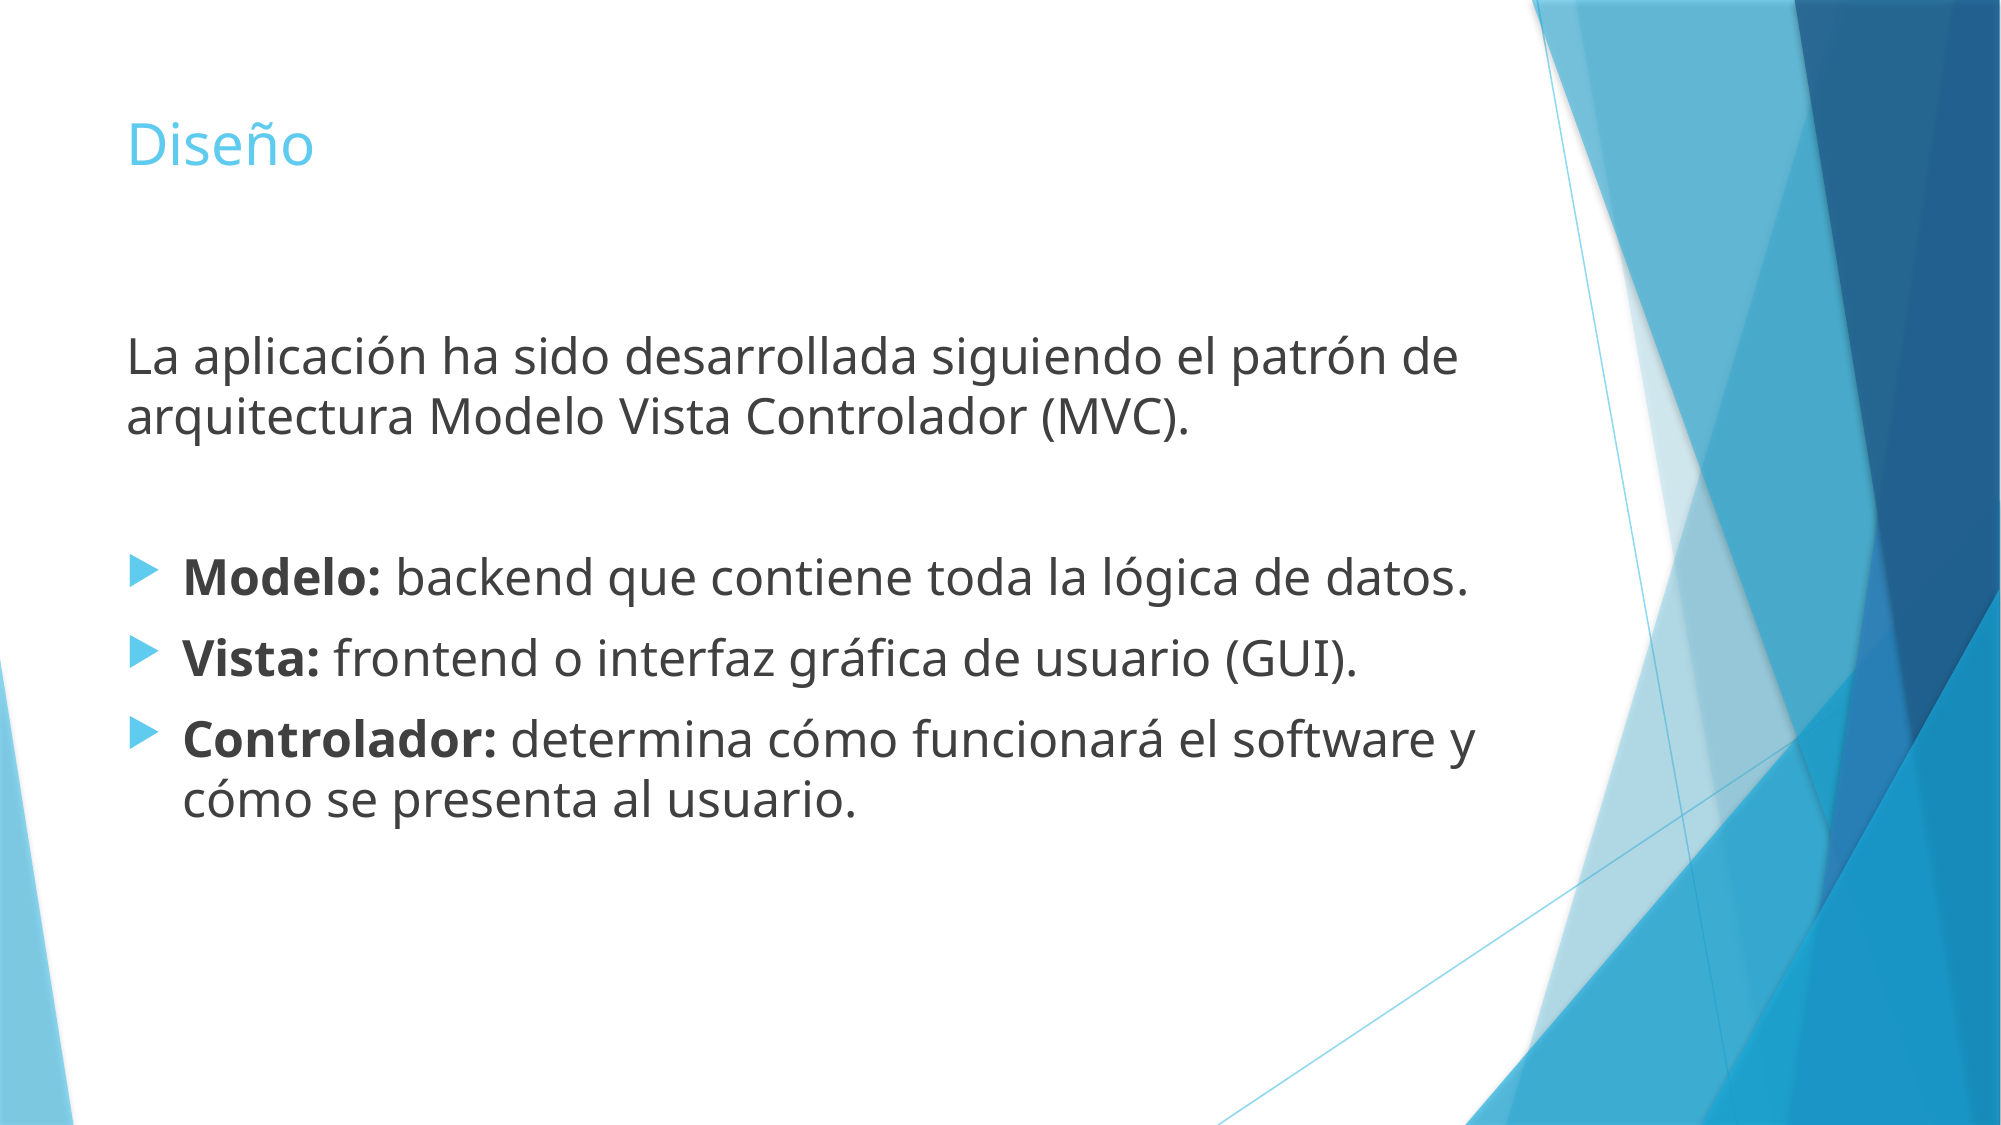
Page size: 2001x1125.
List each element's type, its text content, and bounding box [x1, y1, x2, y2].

title Diseño [111, 99, 1522, 316]
list La aplicación ha sido desarrollada siguiendo el patrón de arquitectura Modelo Vista Controlador (MVC). Modelo: backend que contiene toda la lógica de datos. Vista: frontend o interfaz gráfica de usuario (GUI). Controlador: determina cómo funcionará el software y cómo se presenta al usuario. [111, 316, 1522, 991]
